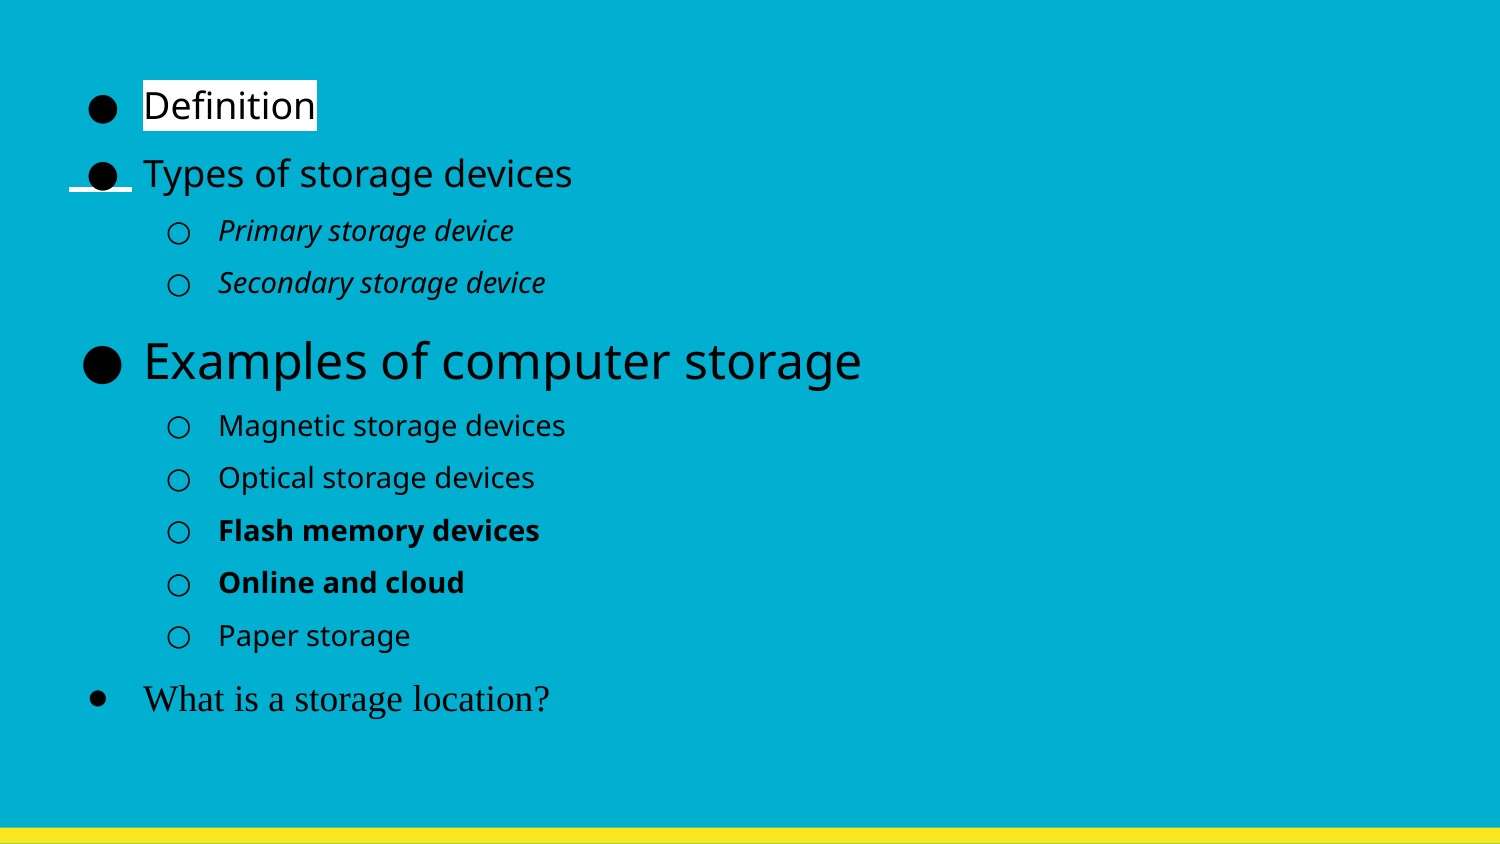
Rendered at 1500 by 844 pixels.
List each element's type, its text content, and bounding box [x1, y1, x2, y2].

list Definition Types of storage devices Primary storage device Secondary storage device Examples of computer storage Magnetic storage devices Optical storage devices Flash memory devices Online and cloud Paper storage What is a storage location? [53, 44, 1447, 803]
